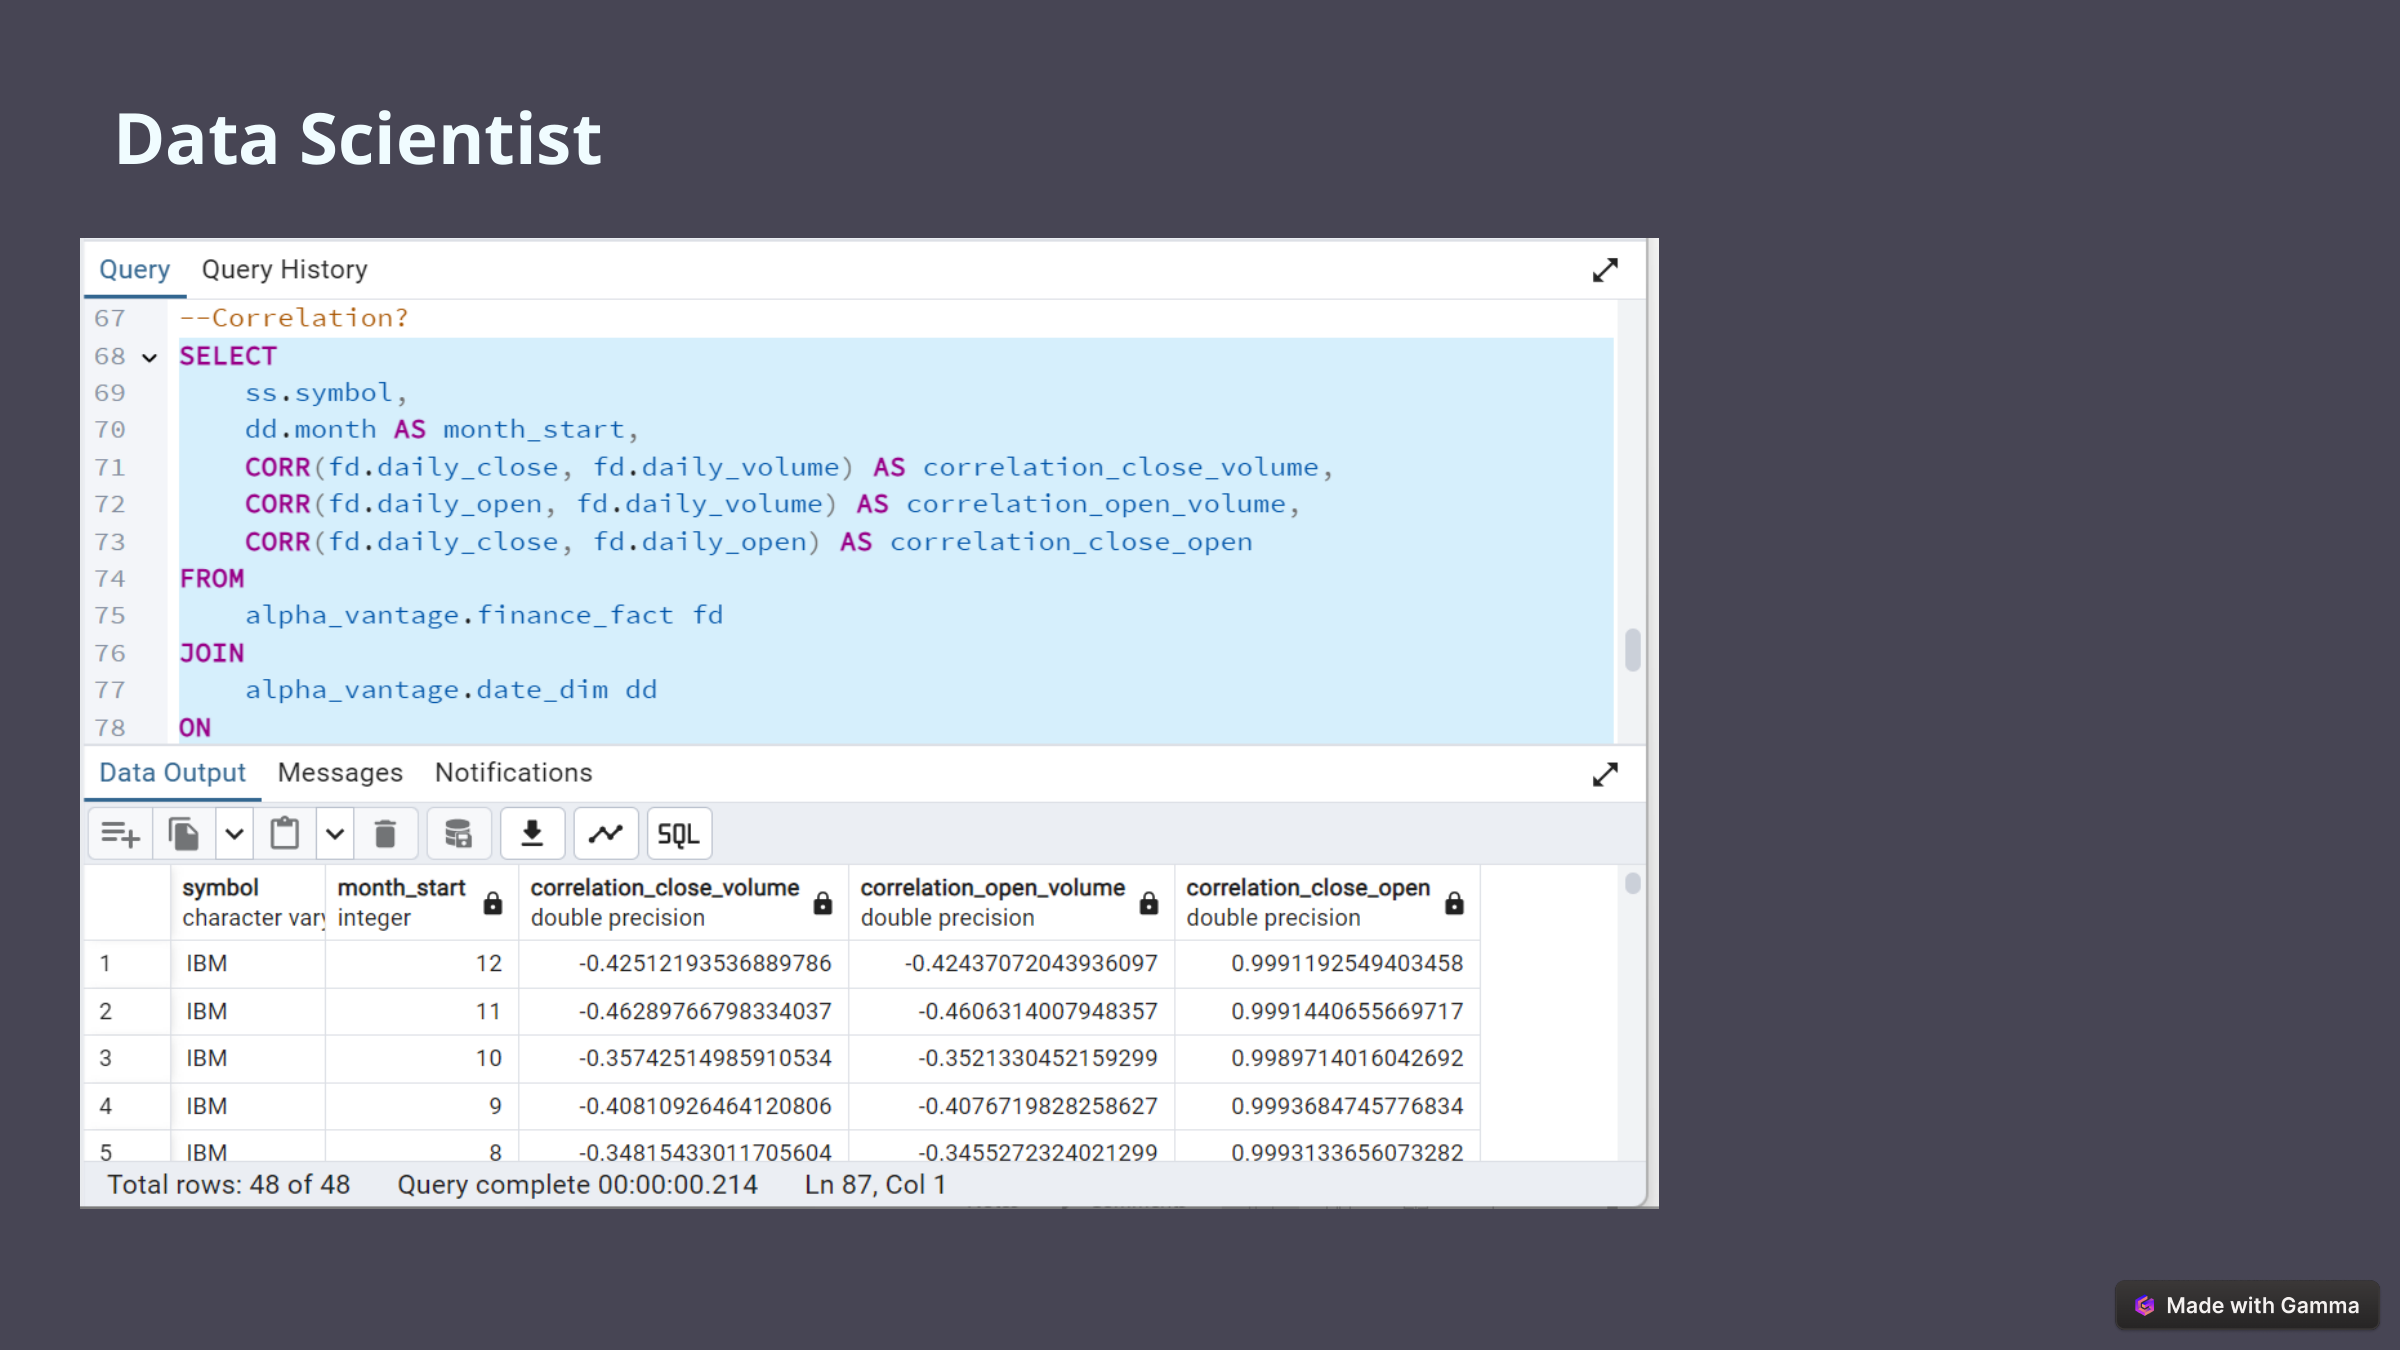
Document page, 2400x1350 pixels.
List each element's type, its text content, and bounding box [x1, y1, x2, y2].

picture [80, 238, 1659, 1209]
picture [2106, 1271, 2389, 1339]
text_box Data Scientist [113, 88, 832, 179]
